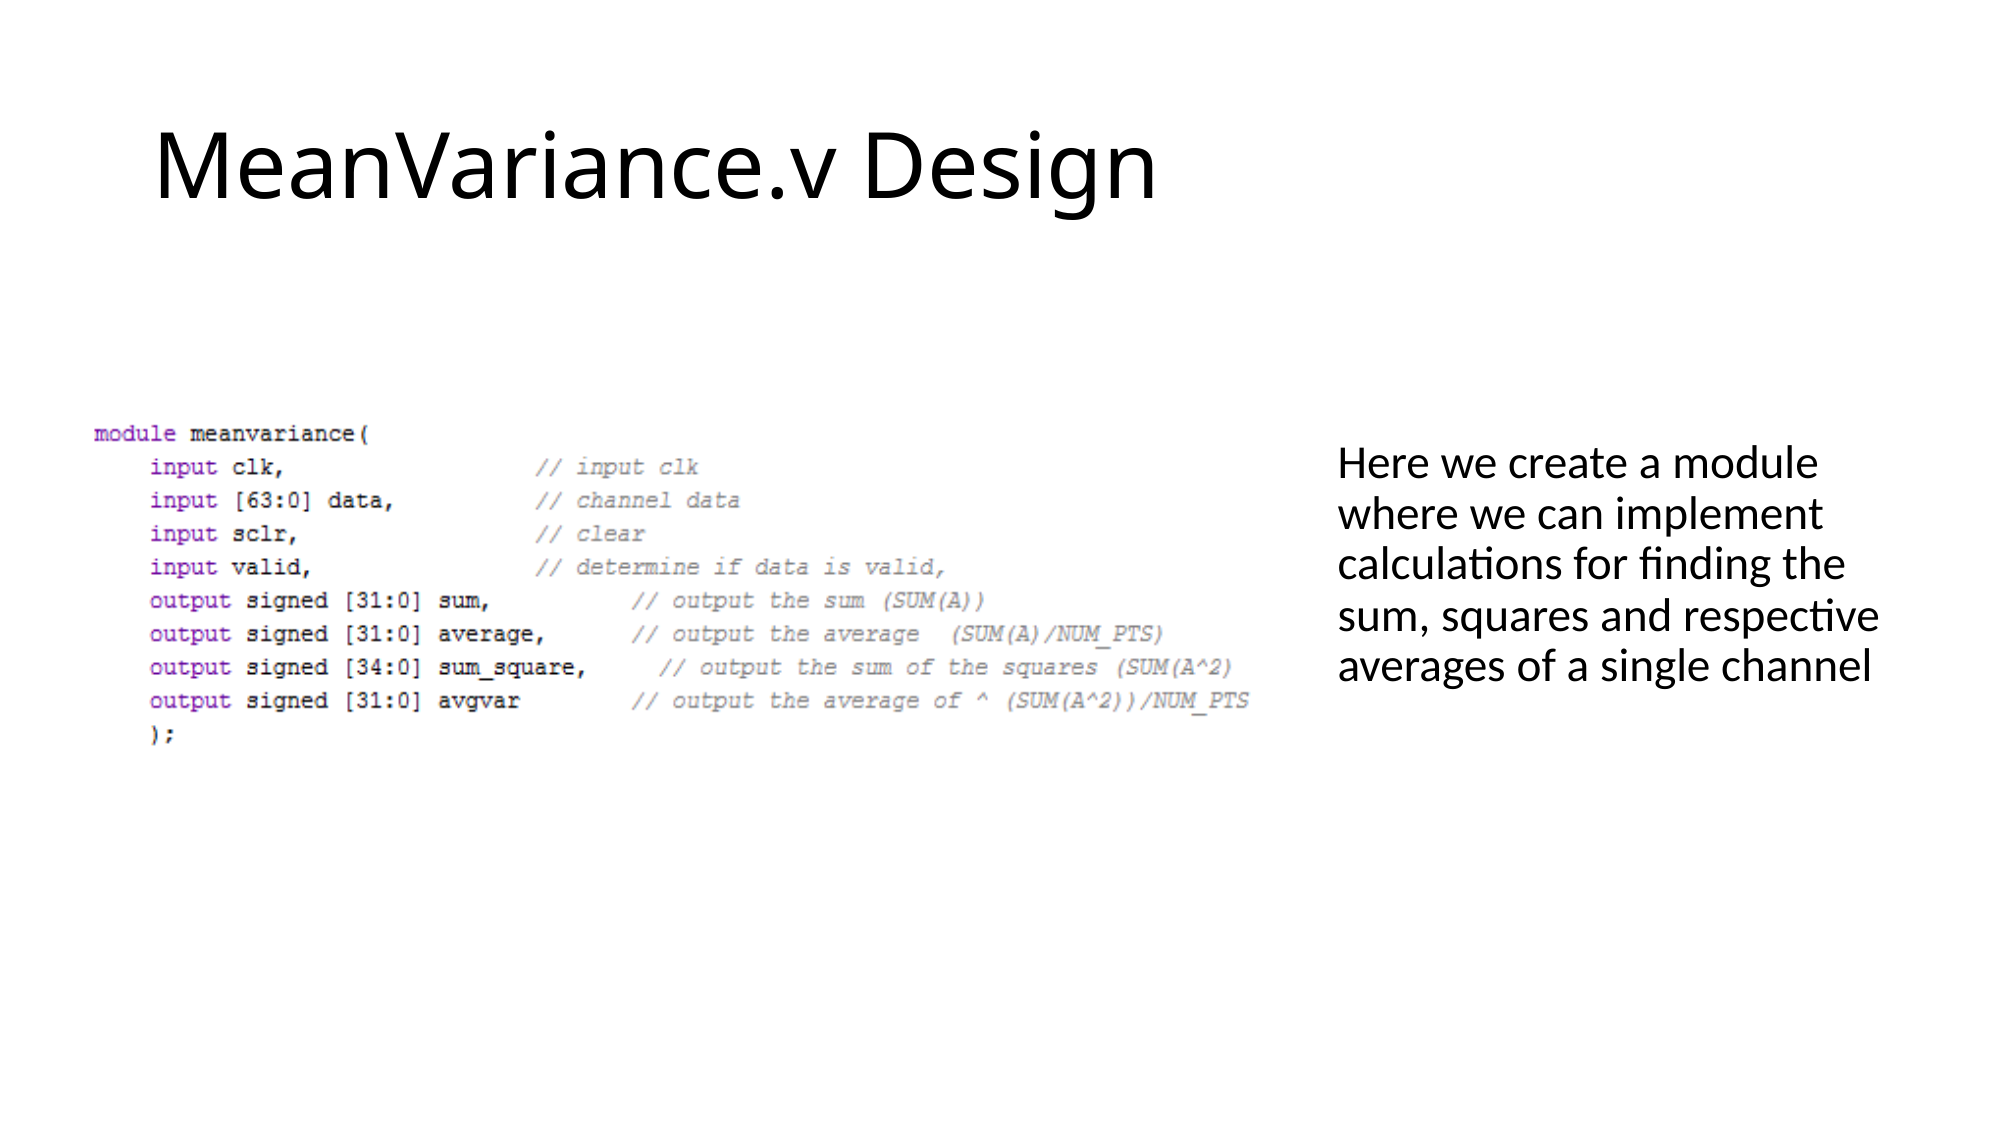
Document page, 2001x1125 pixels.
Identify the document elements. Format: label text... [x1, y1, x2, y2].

picture [88, 401, 1252, 765]
list Here we create a module where we can implement calculations for finding the sum, squares and respective averages of a single channel [1322, 430, 1927, 736]
title MeanVariance.v Design [137, 59, 1863, 278]
